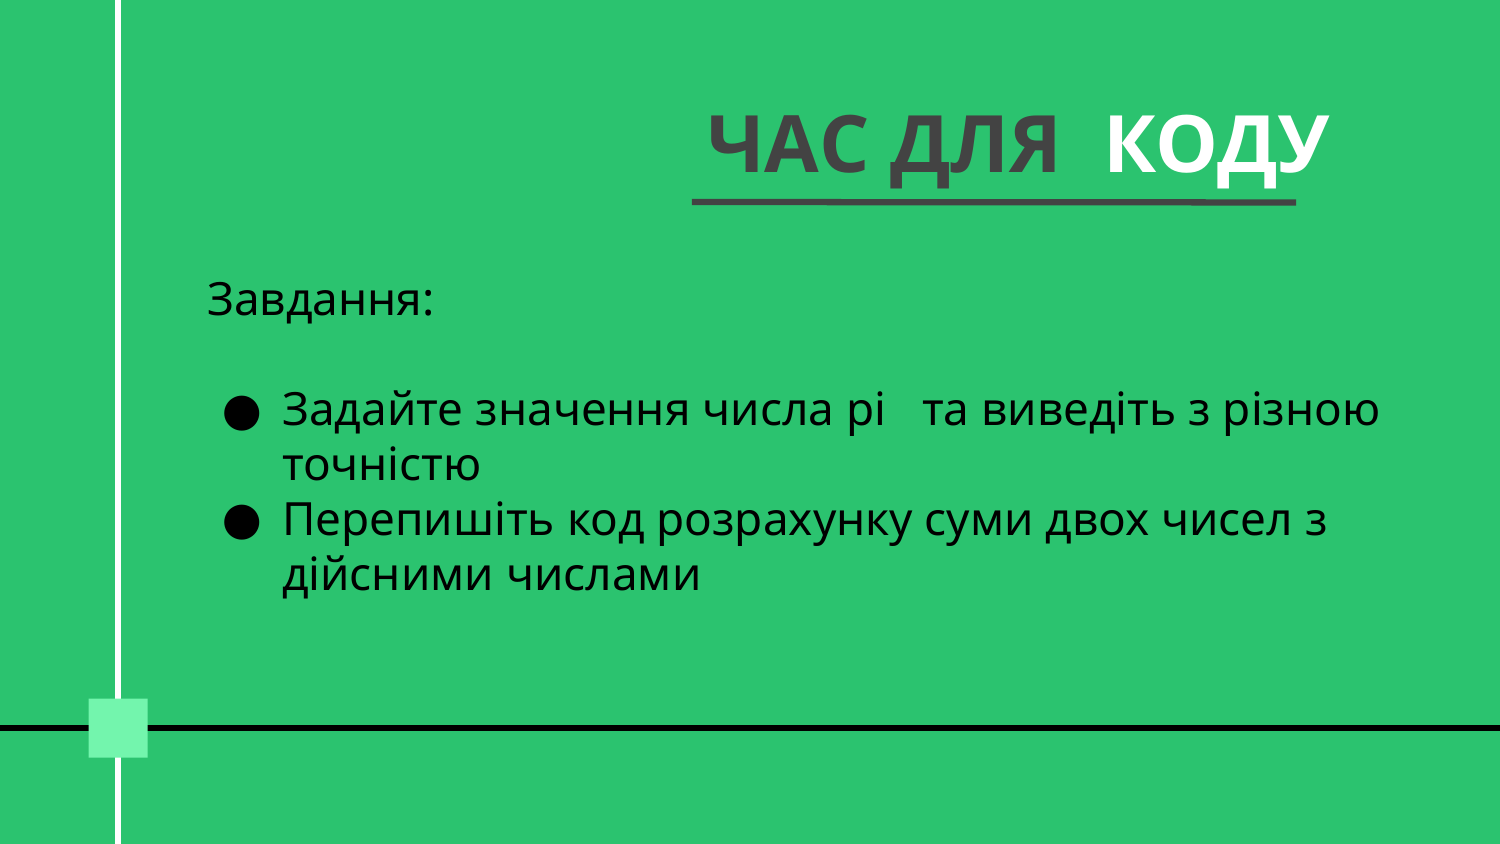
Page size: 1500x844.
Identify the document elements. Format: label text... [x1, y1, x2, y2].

text_box Завдання: Задайте значення числа pi та виведіть з різною точністю Перепишіть код розрахунку суми двох чисел з дійсними числами [192, 254, 1426, 687]
title ЧАС ДЛЯ КОДУ [519, 0, 1500, 203]
